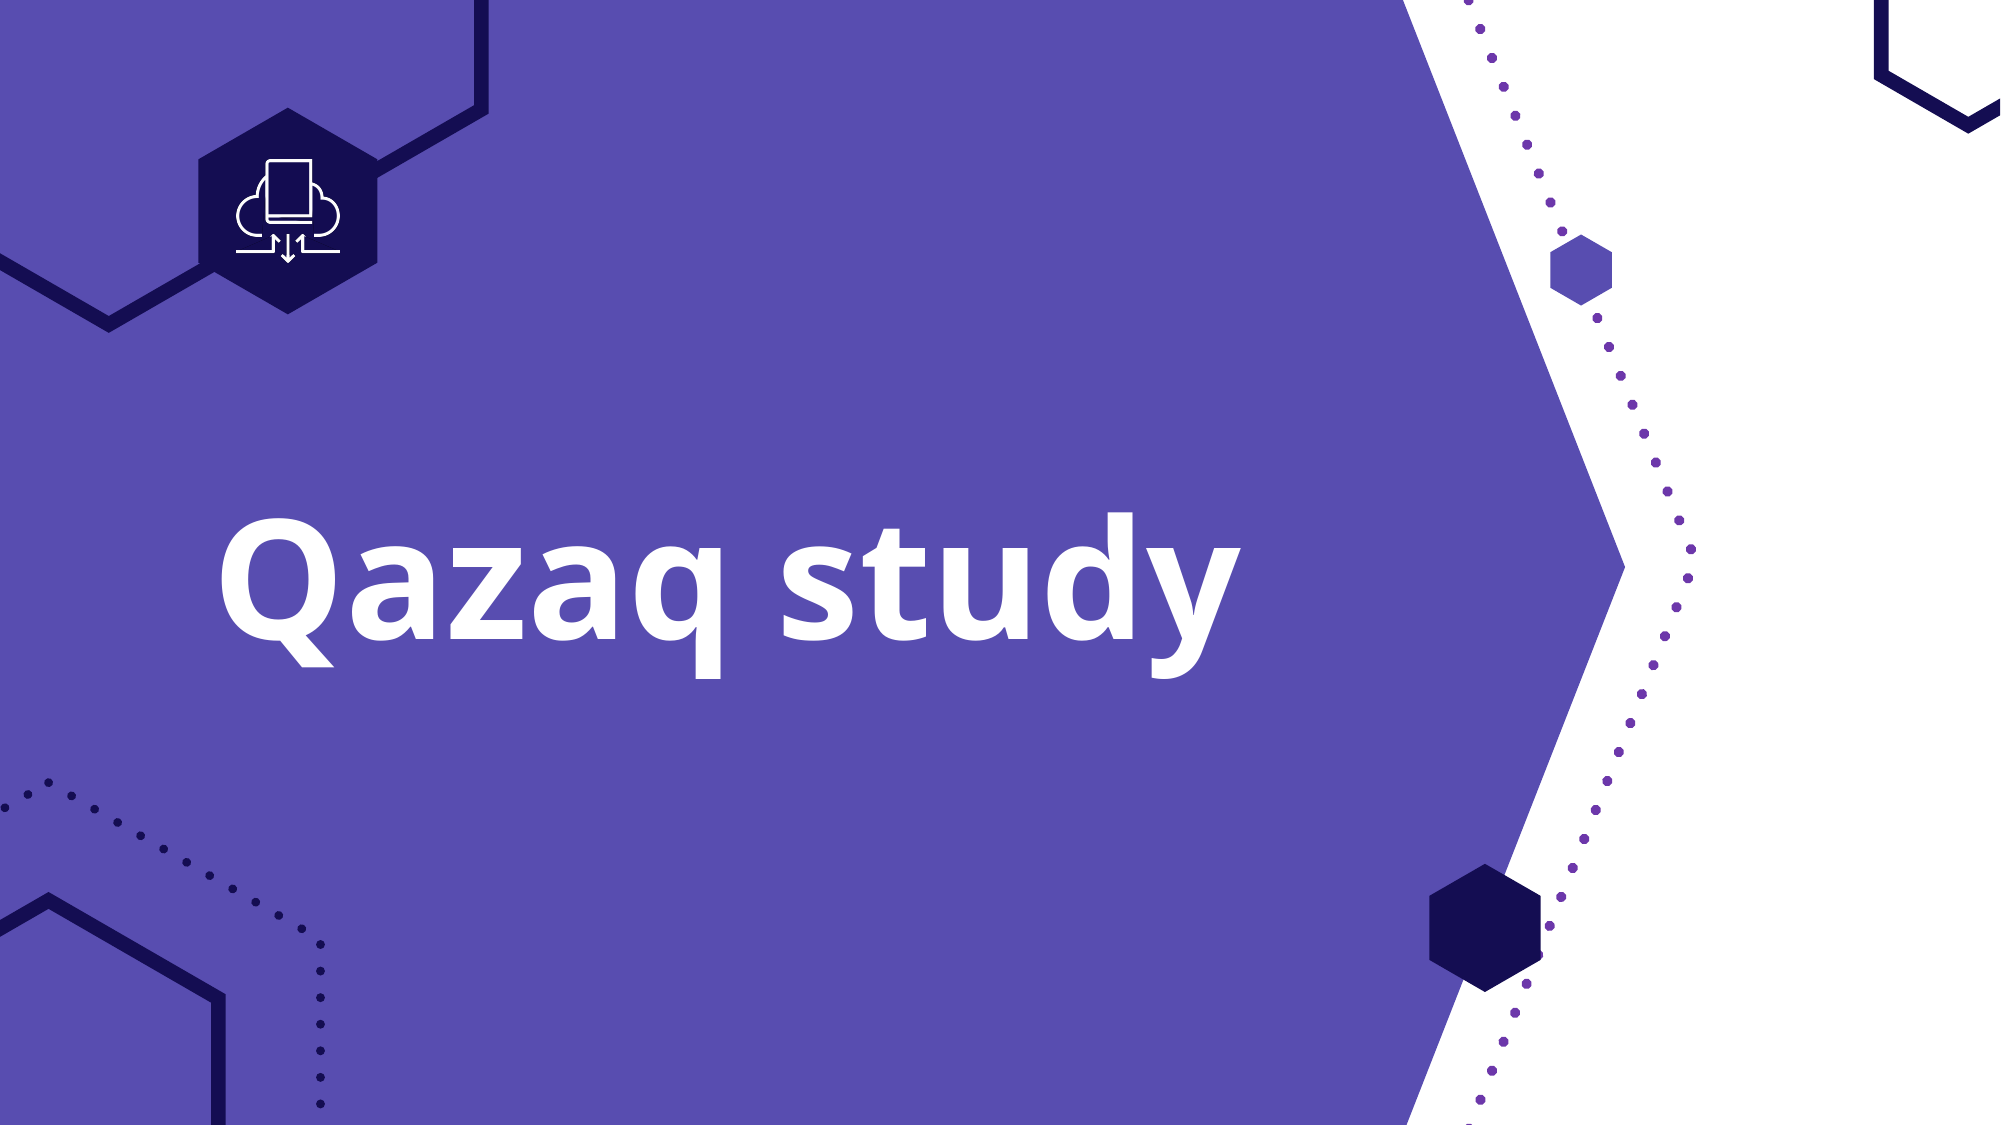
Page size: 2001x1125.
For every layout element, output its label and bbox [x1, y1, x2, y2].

text_box [193, 107, 383, 315]
text_box [0, 0, 2001, 1125]
